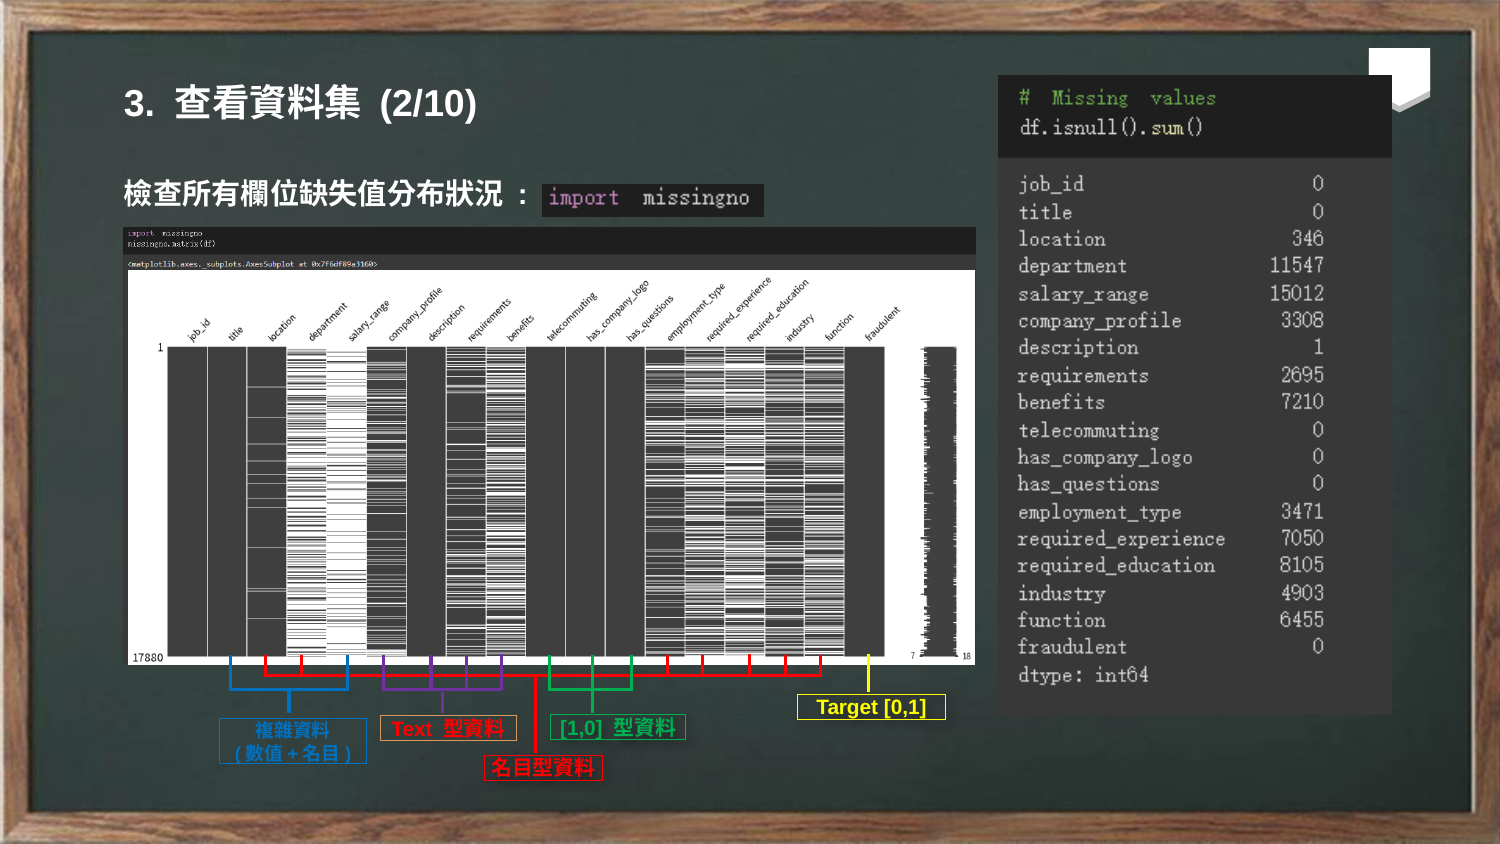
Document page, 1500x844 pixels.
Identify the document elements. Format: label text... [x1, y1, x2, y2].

picture [0, 0, 1500, 844]
text_box Target [0,1] [797, 694, 946, 720]
text_box 名目型資料 [484, 755, 603, 781]
text_box 複雜資料 (數值+名目) [219, 718, 367, 764]
text_box [1,0] 型資料 [550, 714, 686, 740]
text_box Text 型資料 [380, 715, 517, 741]
text_box 3. 查看資料集 (2/10) [123, 79, 514, 125]
text_box 檢查所有欄位缺失值分布狀況 : [123, 175, 567, 211]
